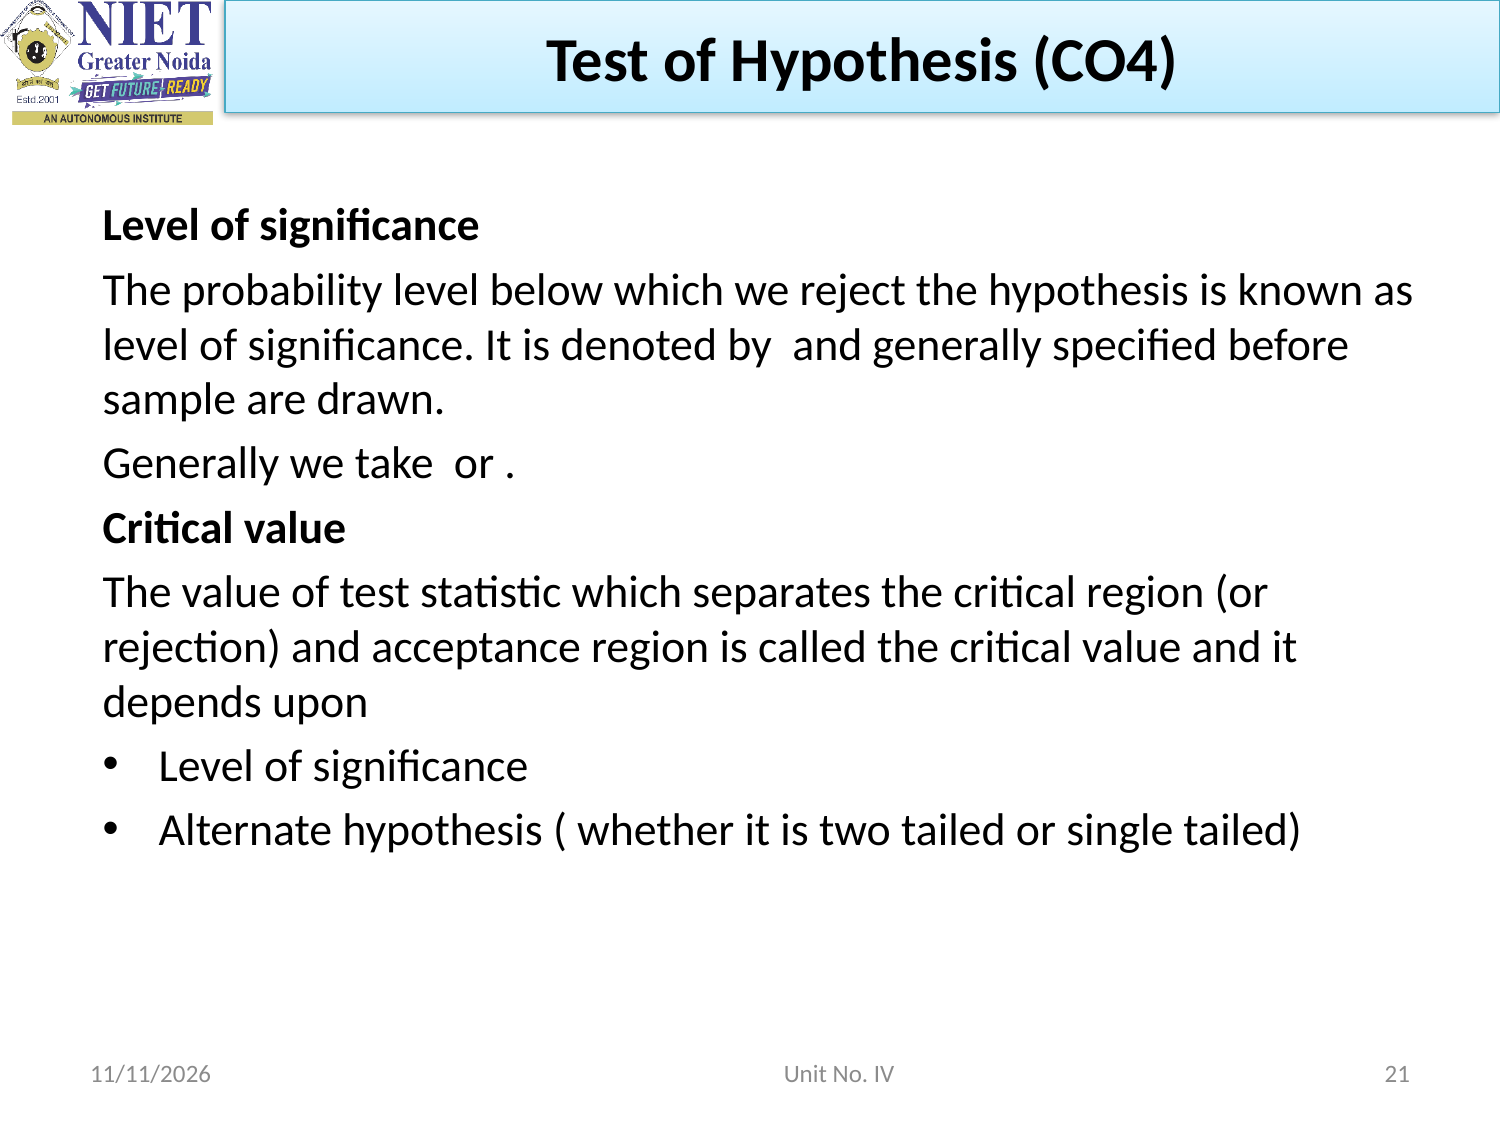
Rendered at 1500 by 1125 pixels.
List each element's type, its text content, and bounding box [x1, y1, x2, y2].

text_box Test of Hypothesis (CO4) [224, 0, 1500, 113]
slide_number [75, 1042, 412, 1103]
footer Unit No. IV [412, 1042, 1074, 1103]
slide_number 21 [1074, 1042, 1425, 1103]
picture [0, 0, 213, 125]
